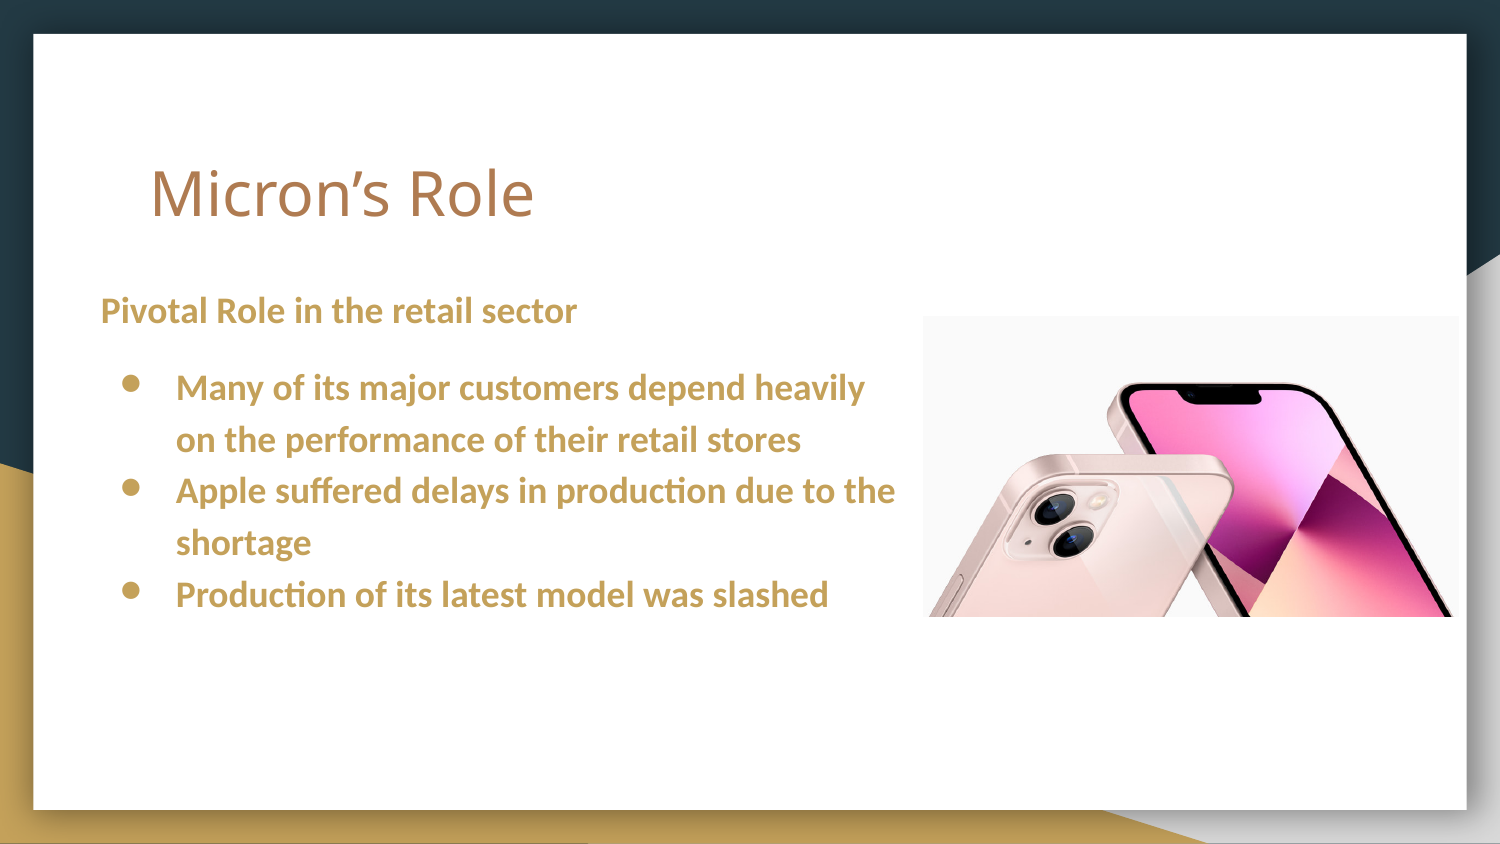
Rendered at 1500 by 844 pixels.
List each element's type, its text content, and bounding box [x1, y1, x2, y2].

title Micron’s Role [134, 138, 1366, 296]
text_box Pivotal Role in the retail sector Many of its major customers depend heavily on the performance of their retail stores Apple suffered delays in production due to the shortage Production of its latest model was slashed [85, 264, 917, 630]
picture [923, 316, 1459, 618]
